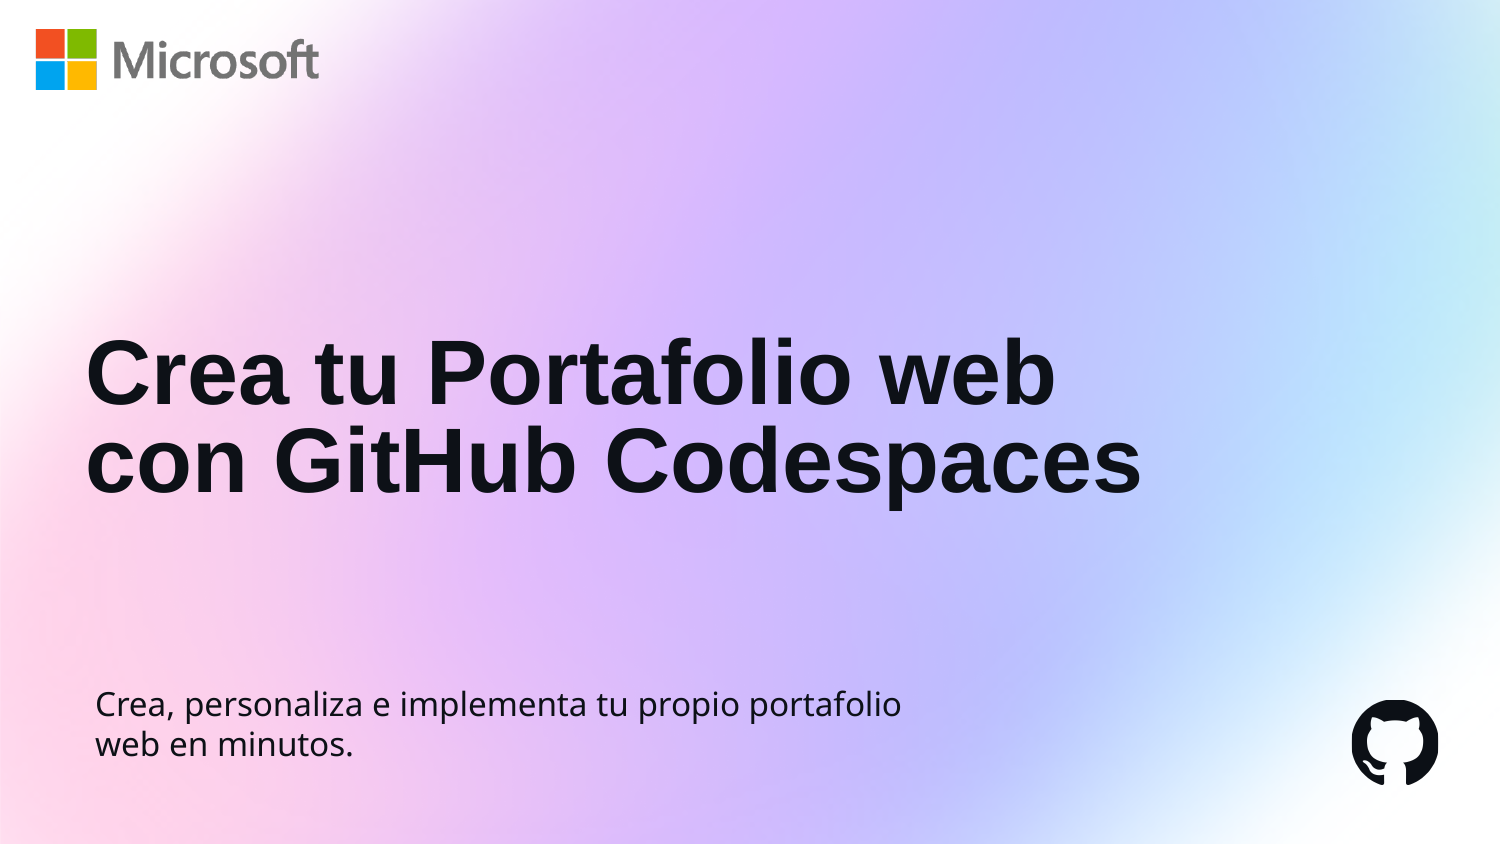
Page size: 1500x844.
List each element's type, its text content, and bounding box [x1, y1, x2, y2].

picture [0, 0, 1500, 844]
subtitle Crea, personaliza e implementa tu propio portafolio web en minutos. [79, 668, 920, 766]
title Crea tu Portafolio web con GitHub Codespaces [79, 278, 1205, 565]
